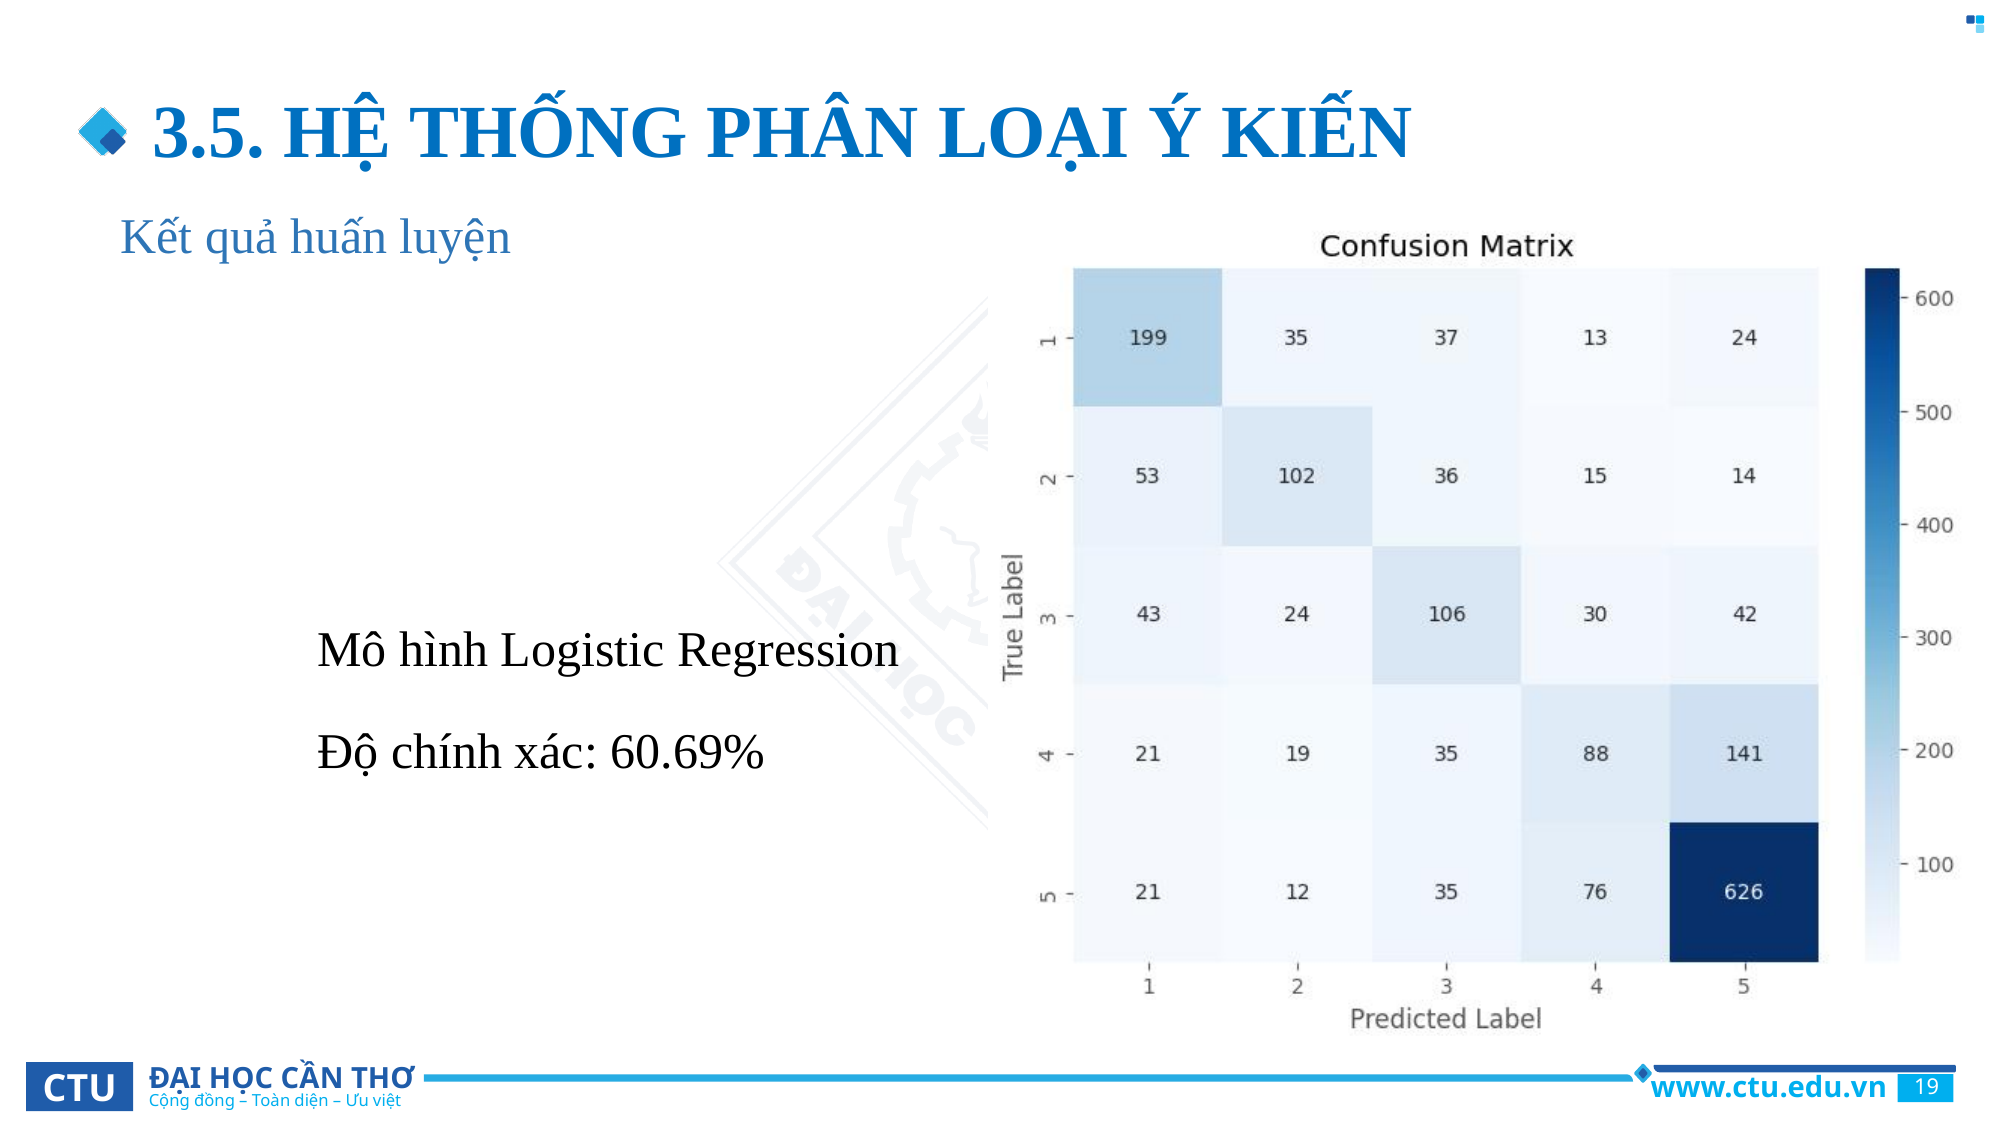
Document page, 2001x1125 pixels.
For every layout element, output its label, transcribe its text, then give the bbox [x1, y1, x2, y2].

text_box Độ chính xác: 60.69% [302, 711, 940, 786]
text_box Mô hình Logistic Regression [302, 608, 975, 684]
text_box Kết quả huấn luyện [106, 196, 773, 271]
title 3.5. HỆ THỐNG PHÂN LOẠI Ý KIẾN [137, 24, 1863, 243]
picture [988, 219, 1969, 1049]
picture [78, 107, 127, 156]
